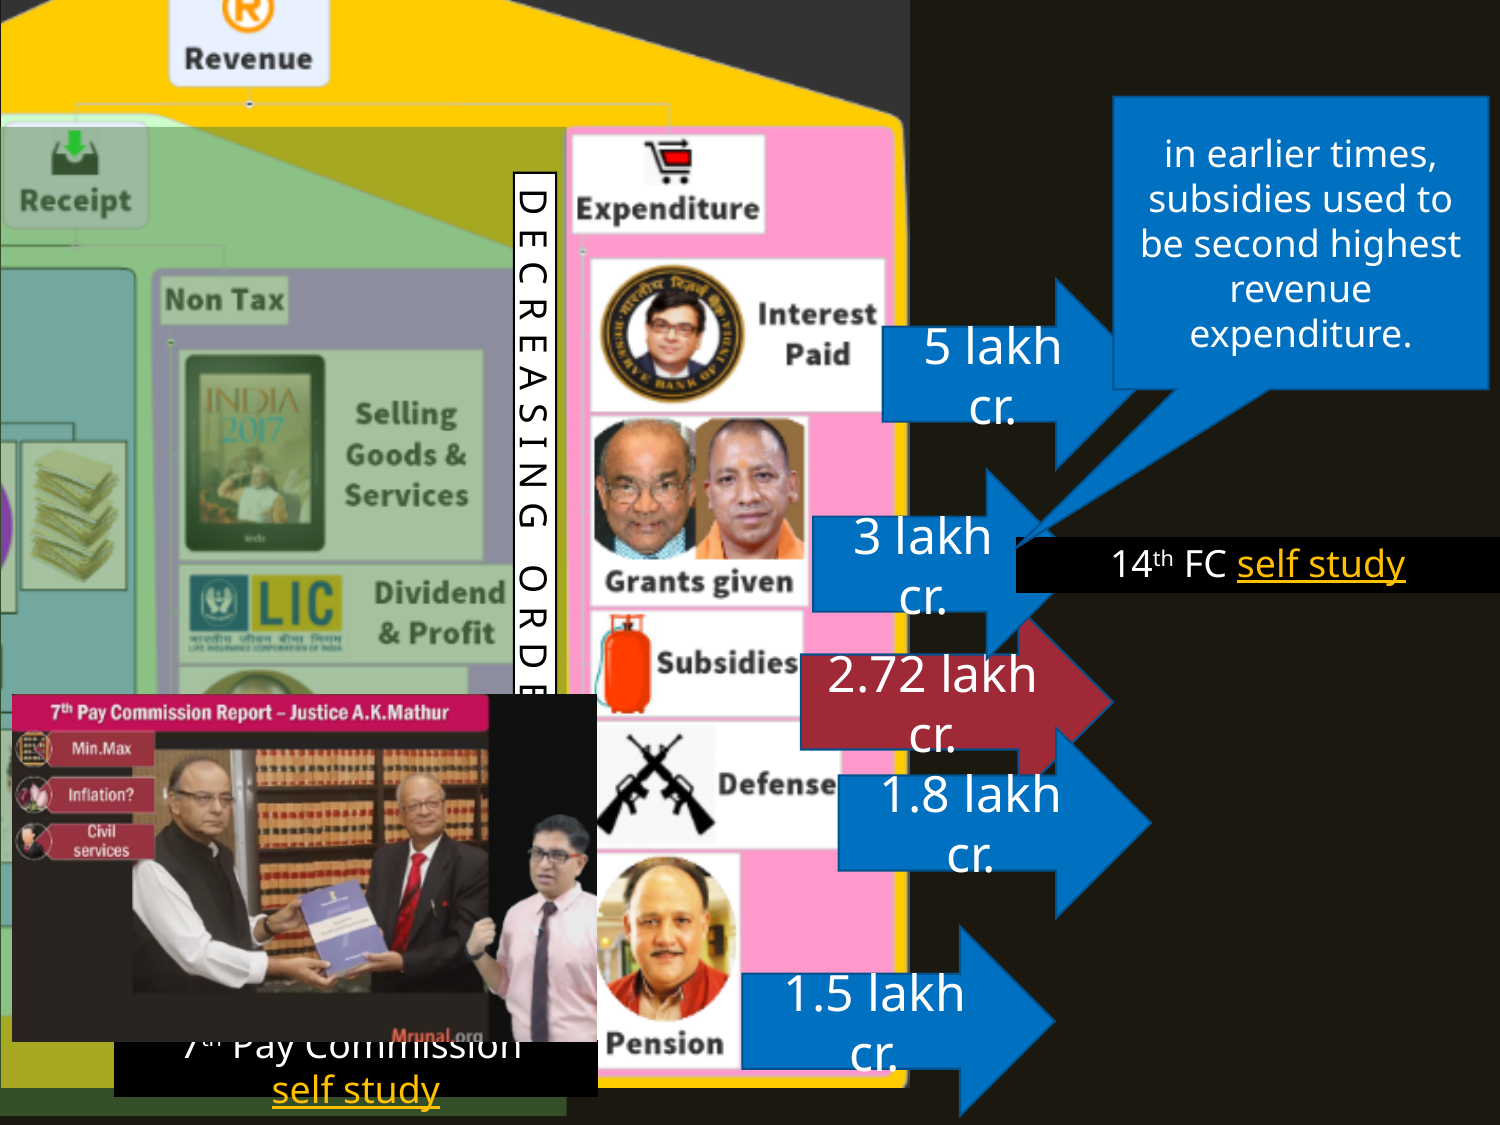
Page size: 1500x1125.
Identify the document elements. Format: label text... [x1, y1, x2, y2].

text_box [813, 469, 1499, 660]
text_box 1.5 lakh cr. [910, 923, 1057, 1119]
text_box in earlier times, subsidies used to be second highest revenue expenditure. [1093, 95, 1490, 469]
text_box 5 lakh cr. [910, 276, 1136, 469]
text_box [0, 126, 567, 1117]
picture [1, 0, 910, 1088]
text_box 2.72 lakh cr. [910, 660, 1115, 774]
text_box 7th Pay Commission self study [114, 1088, 598, 1097]
text_box 1.8 lakh cr. [910, 725, 1153, 921]
